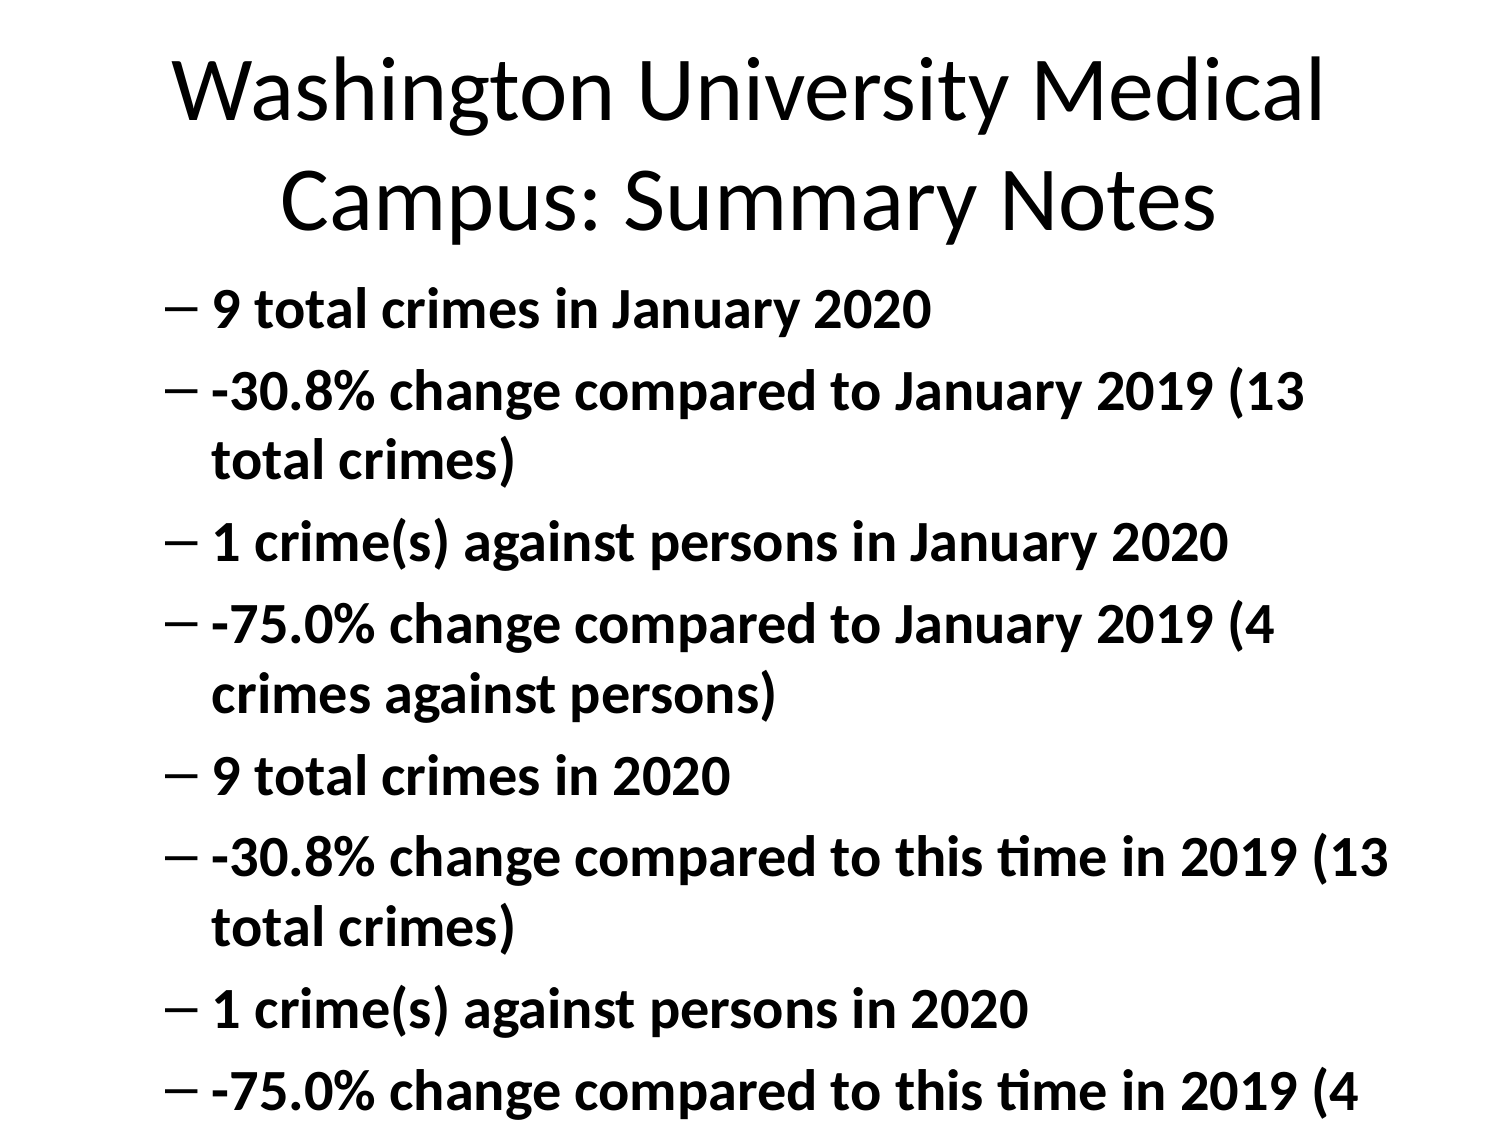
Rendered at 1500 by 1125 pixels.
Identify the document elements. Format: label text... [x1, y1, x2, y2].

list 9 total crimes in January 2020 -30.8% change compared to January 2019 (13 total crimes) 1 crime(s) against persons in January 2020 -75.0% change compared to January 2019 (4 crimes against persons) 9 total crimes in 2020 -30.8% change compared to this time in 2019 (13 total crimes) 1 crime(s) against persons in 2020 -75.0% change compared to this time in 2019 (4 crimes against persons) [75, 262, 1425, 1005]
title Washington University Medical Campus: Summary Notes [75, 45, 1425, 233]
